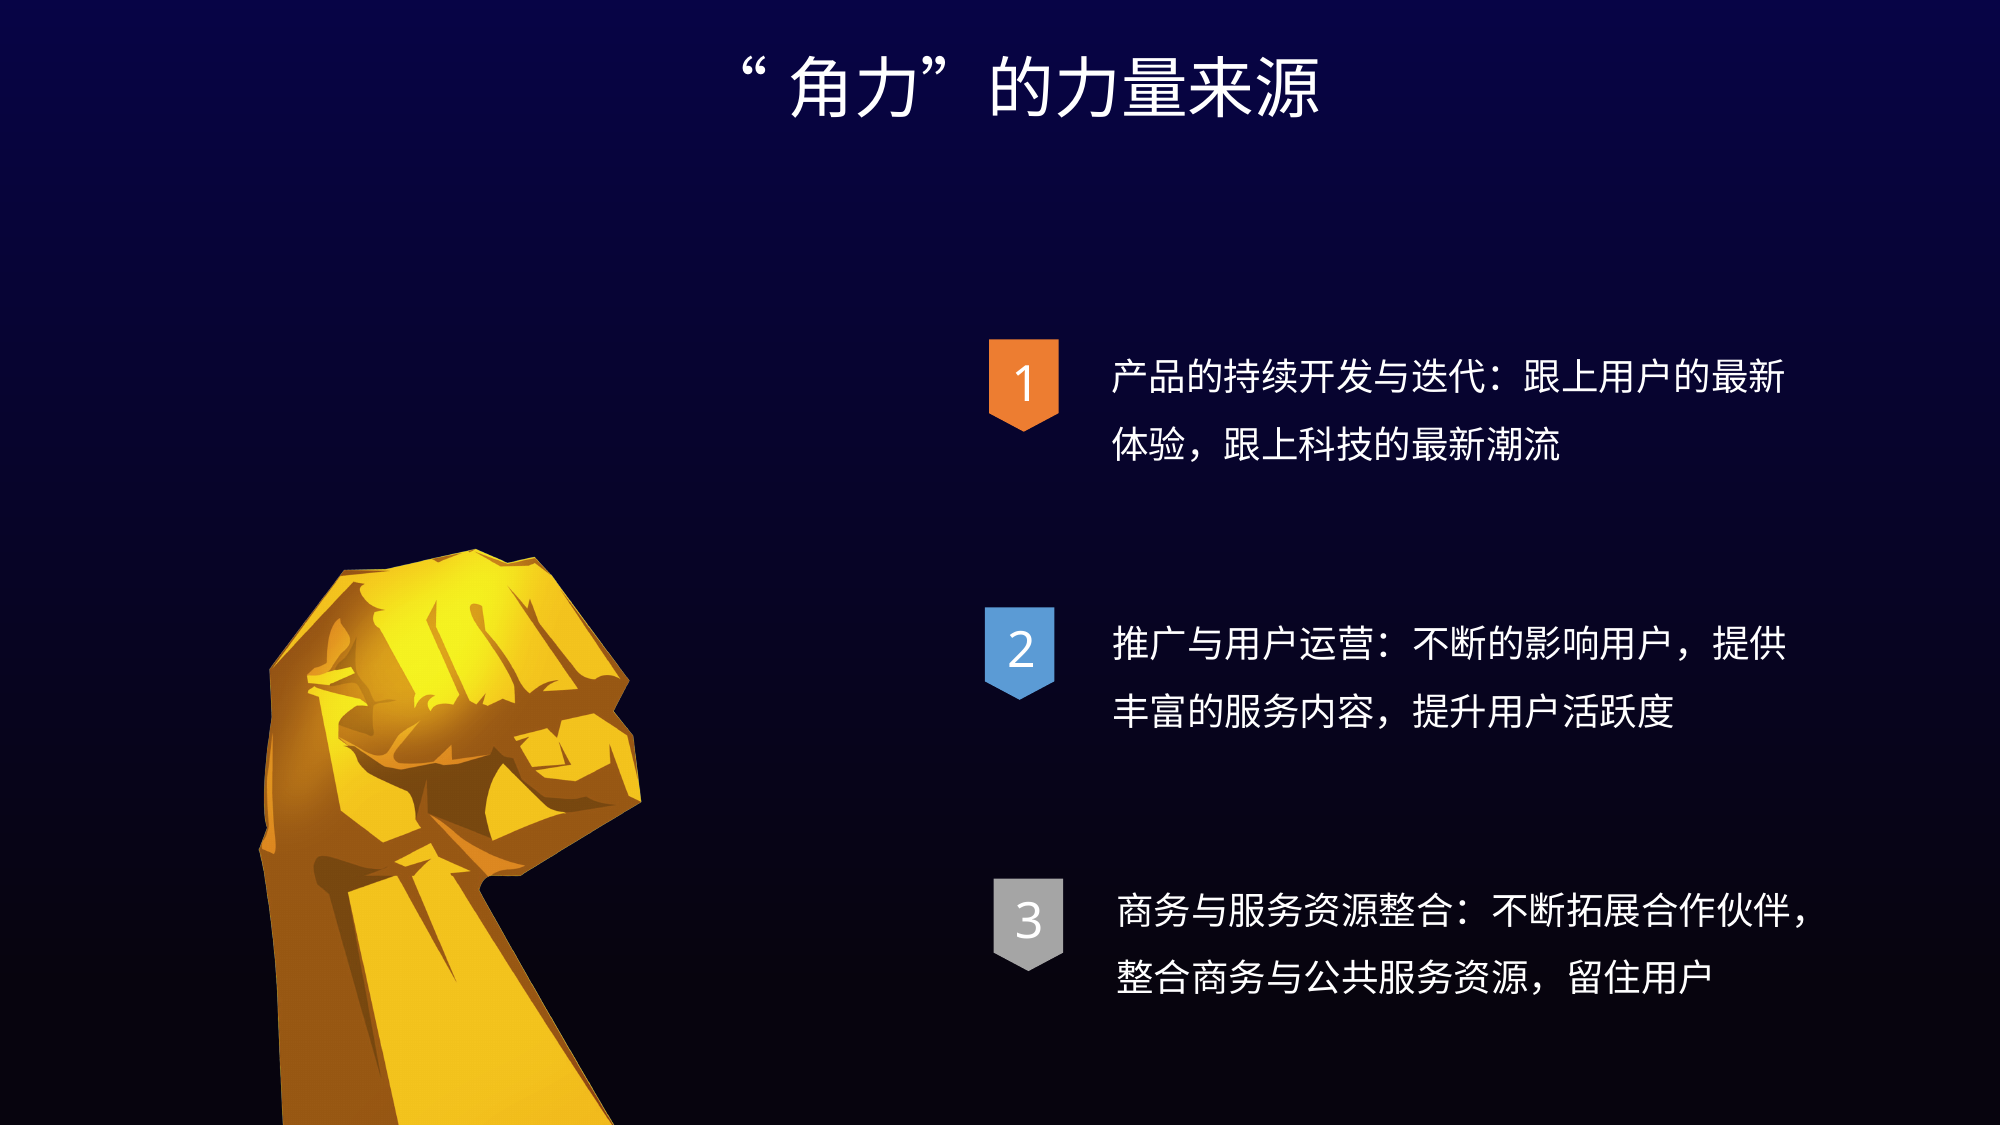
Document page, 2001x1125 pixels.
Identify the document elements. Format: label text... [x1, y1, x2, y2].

text_box “角力”的力量来源 [148, 28, 1874, 144]
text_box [980, 330, 1812, 993]
picture [250, 520, 664, 1125]
